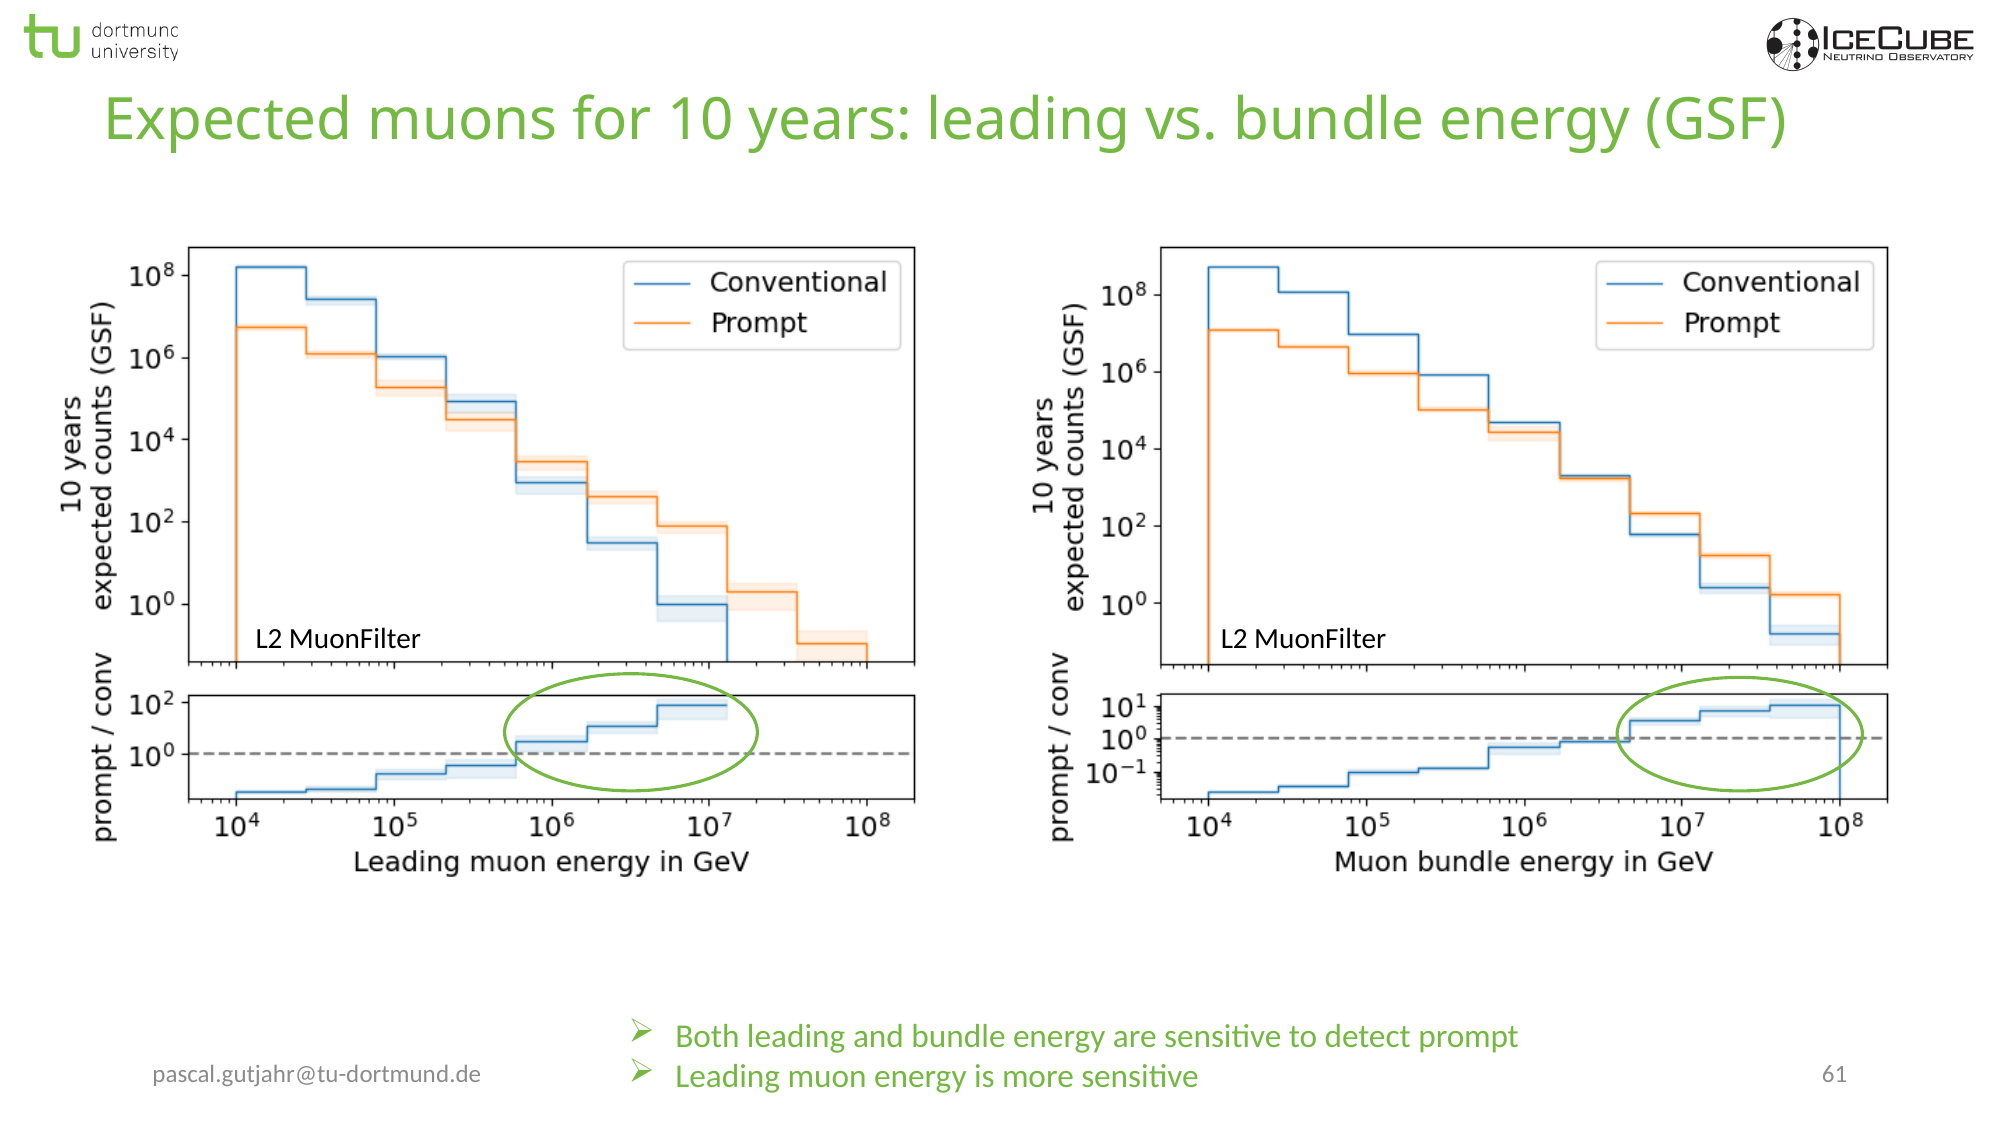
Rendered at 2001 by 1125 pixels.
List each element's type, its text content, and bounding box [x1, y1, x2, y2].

slide_number pascal.gutjahr@tu-dortmund.de [137, 1042, 588, 1103]
picture [47, 233, 928, 891]
text_box Both leading and bundle energy are sensitive to detect prompt Leading muon energy is more sensitive [613, 1007, 1618, 1102]
picture [1019, 233, 1901, 891]
title Expected muons for 10 years: leading vs. bundle energy (GSF) [88, 59, 1977, 182]
slide_number 61 [1412, 1042, 1863, 1103]
